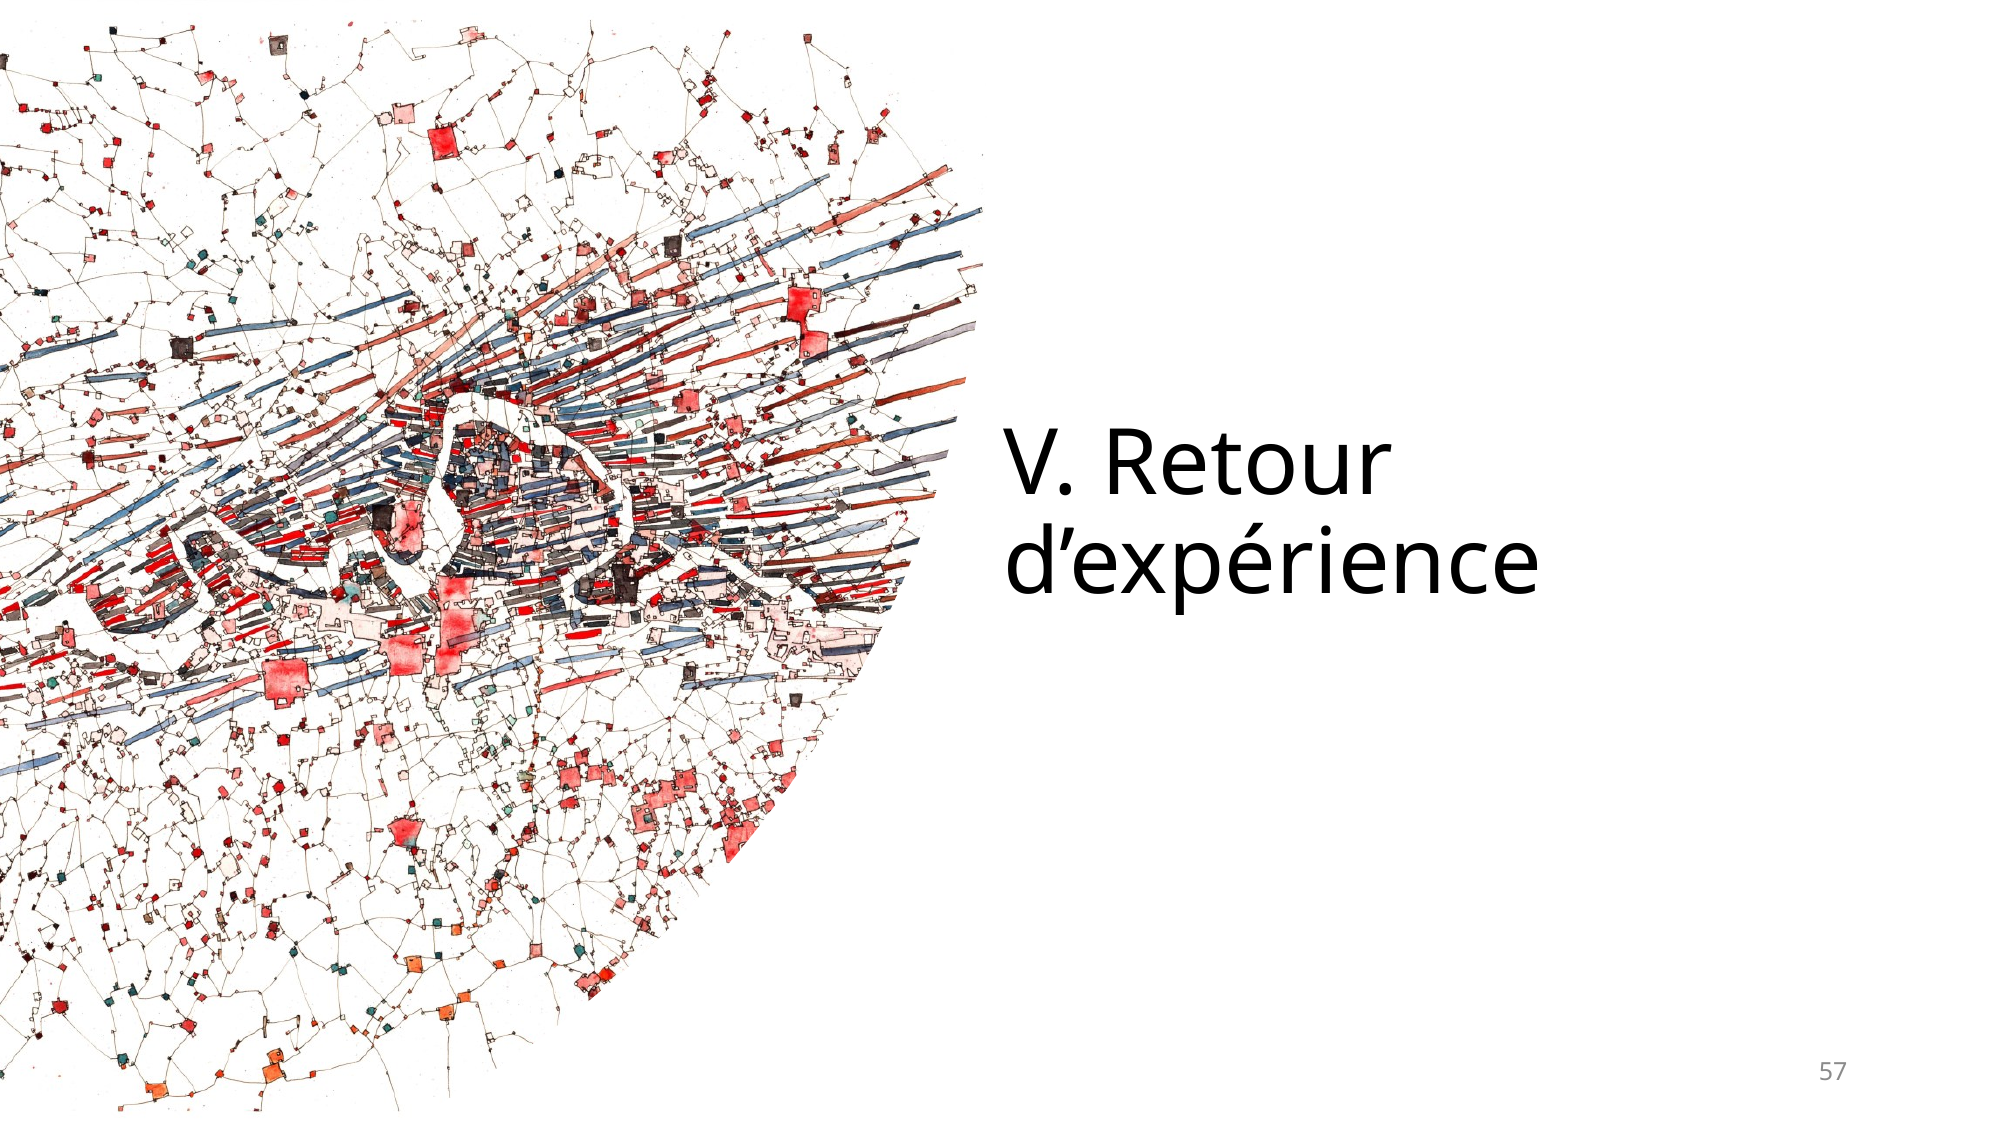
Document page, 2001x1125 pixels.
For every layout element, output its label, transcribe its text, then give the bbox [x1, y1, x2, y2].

title V. Retour d’expérience [989, 504, 1901, 621]
slide_number 57 [1412, 1042, 1863, 1103]
picture [0, 0, 989, 1125]
